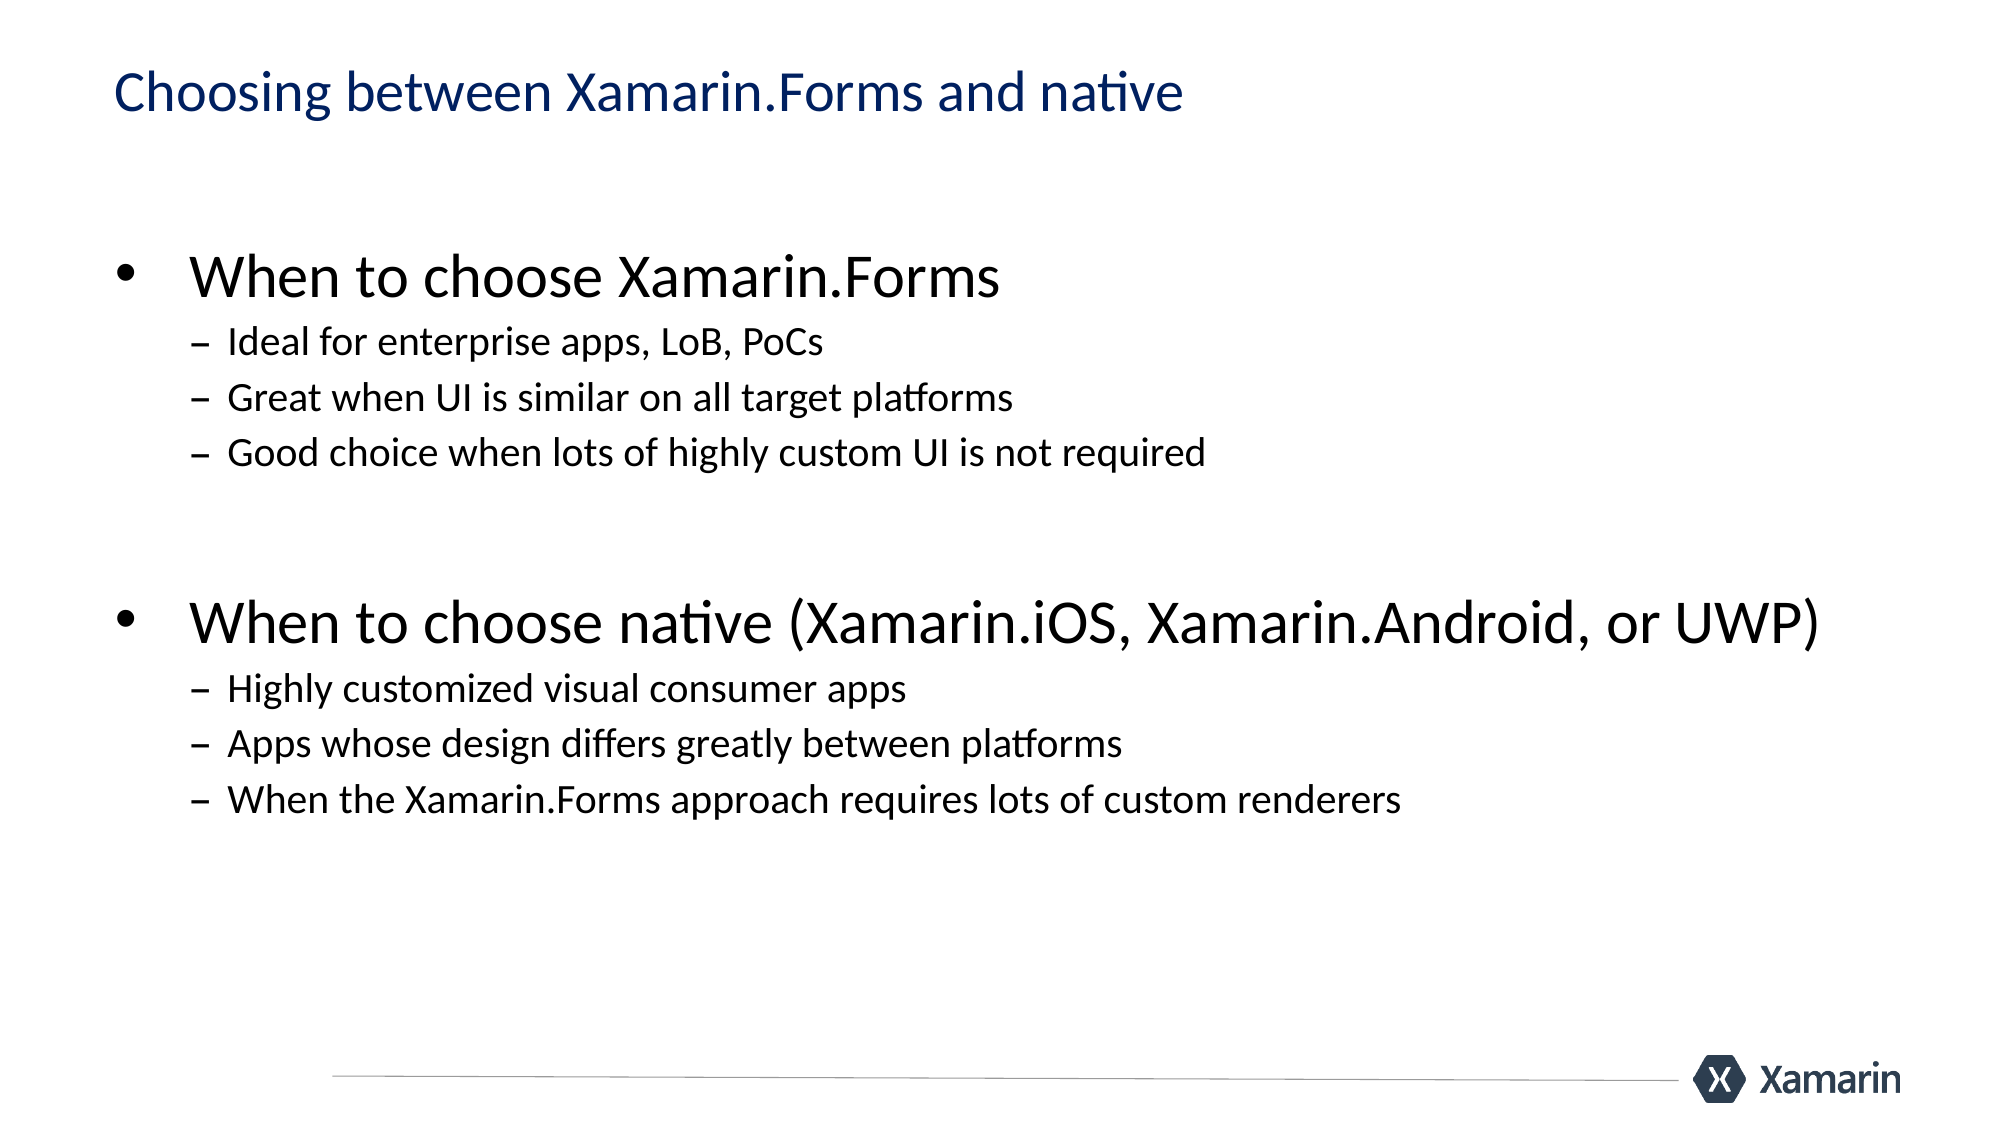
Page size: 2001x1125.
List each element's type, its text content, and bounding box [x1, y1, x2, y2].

list When to choose Xamarin.Forms Ideal for enterprise apps, LoB, PoCs Great when UI is similar on all target platforms Good choice when lots of highly custom UI is not required When to choose native (Xamarin.iOS, Xamarin.Android, or UWP) Highly customized visual consumer apps Apps whose design differs greatly between platforms When the Xamarin.Forms approach requires lots of custom renderers [99, 219, 1900, 942]
title Choosing between Xamarin.Forms and native [99, 49, 1900, 136]
picture [1693, 1055, 1900, 1103]
